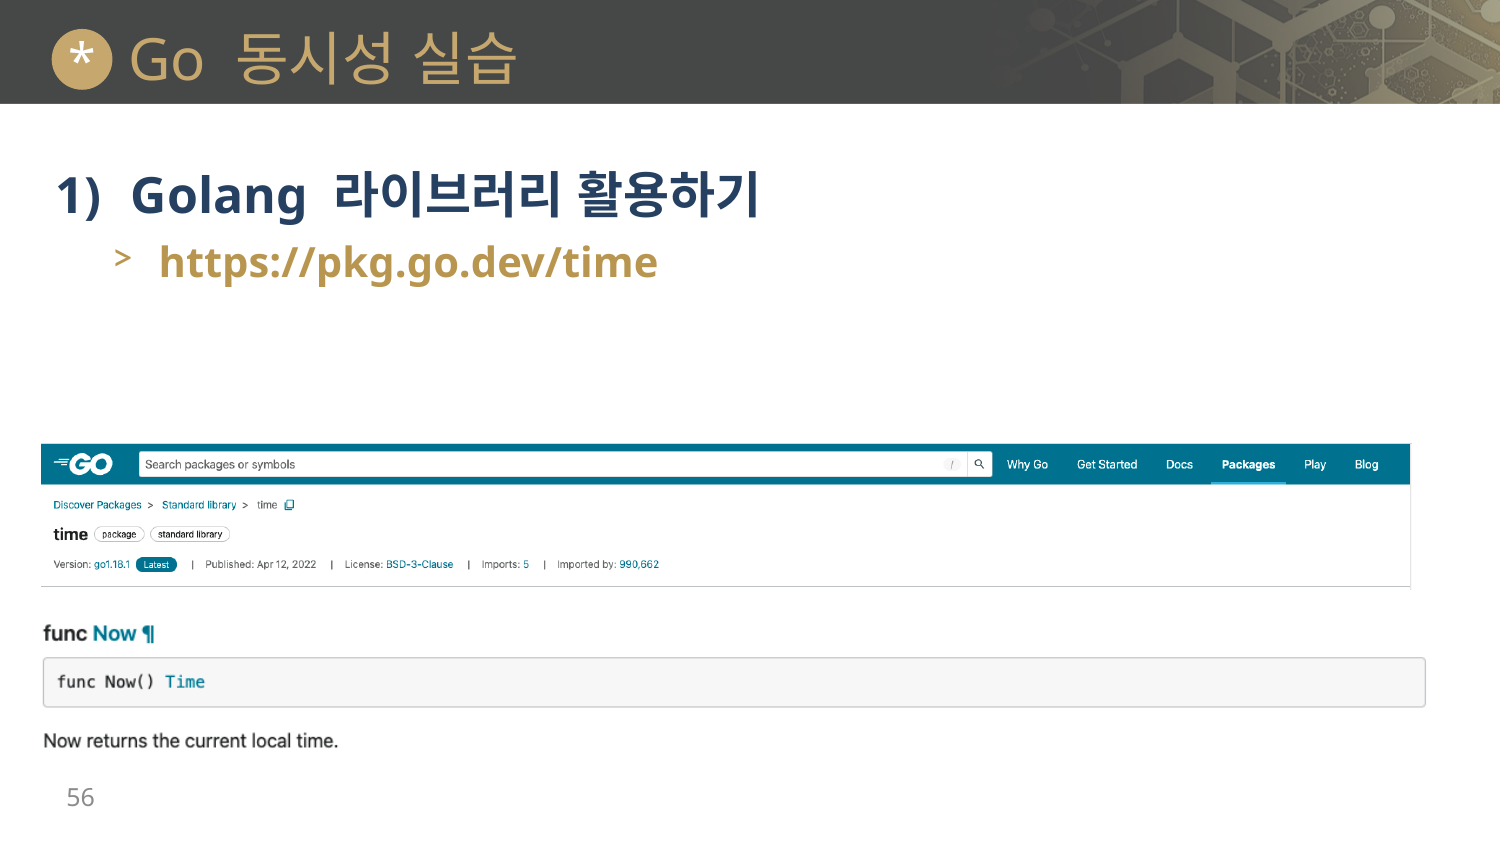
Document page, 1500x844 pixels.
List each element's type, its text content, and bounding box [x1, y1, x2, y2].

picture [70, 454, 112, 475]
picture [40, 442, 1412, 590]
list Golang 라이브러리 활용하기 https://pkg.go.dev/time [41, 150, 1459, 614]
picture [0, 0, 1500, 103]
slide_number 56 [51, 779, 389, 822]
picture [30, 614, 1459, 771]
list * [51, 28, 113, 90]
picture [1361, 460, 1366, 468]
title Go 동시성 실습 [113, 13, 1459, 100]
picture [140, 452, 992, 476]
